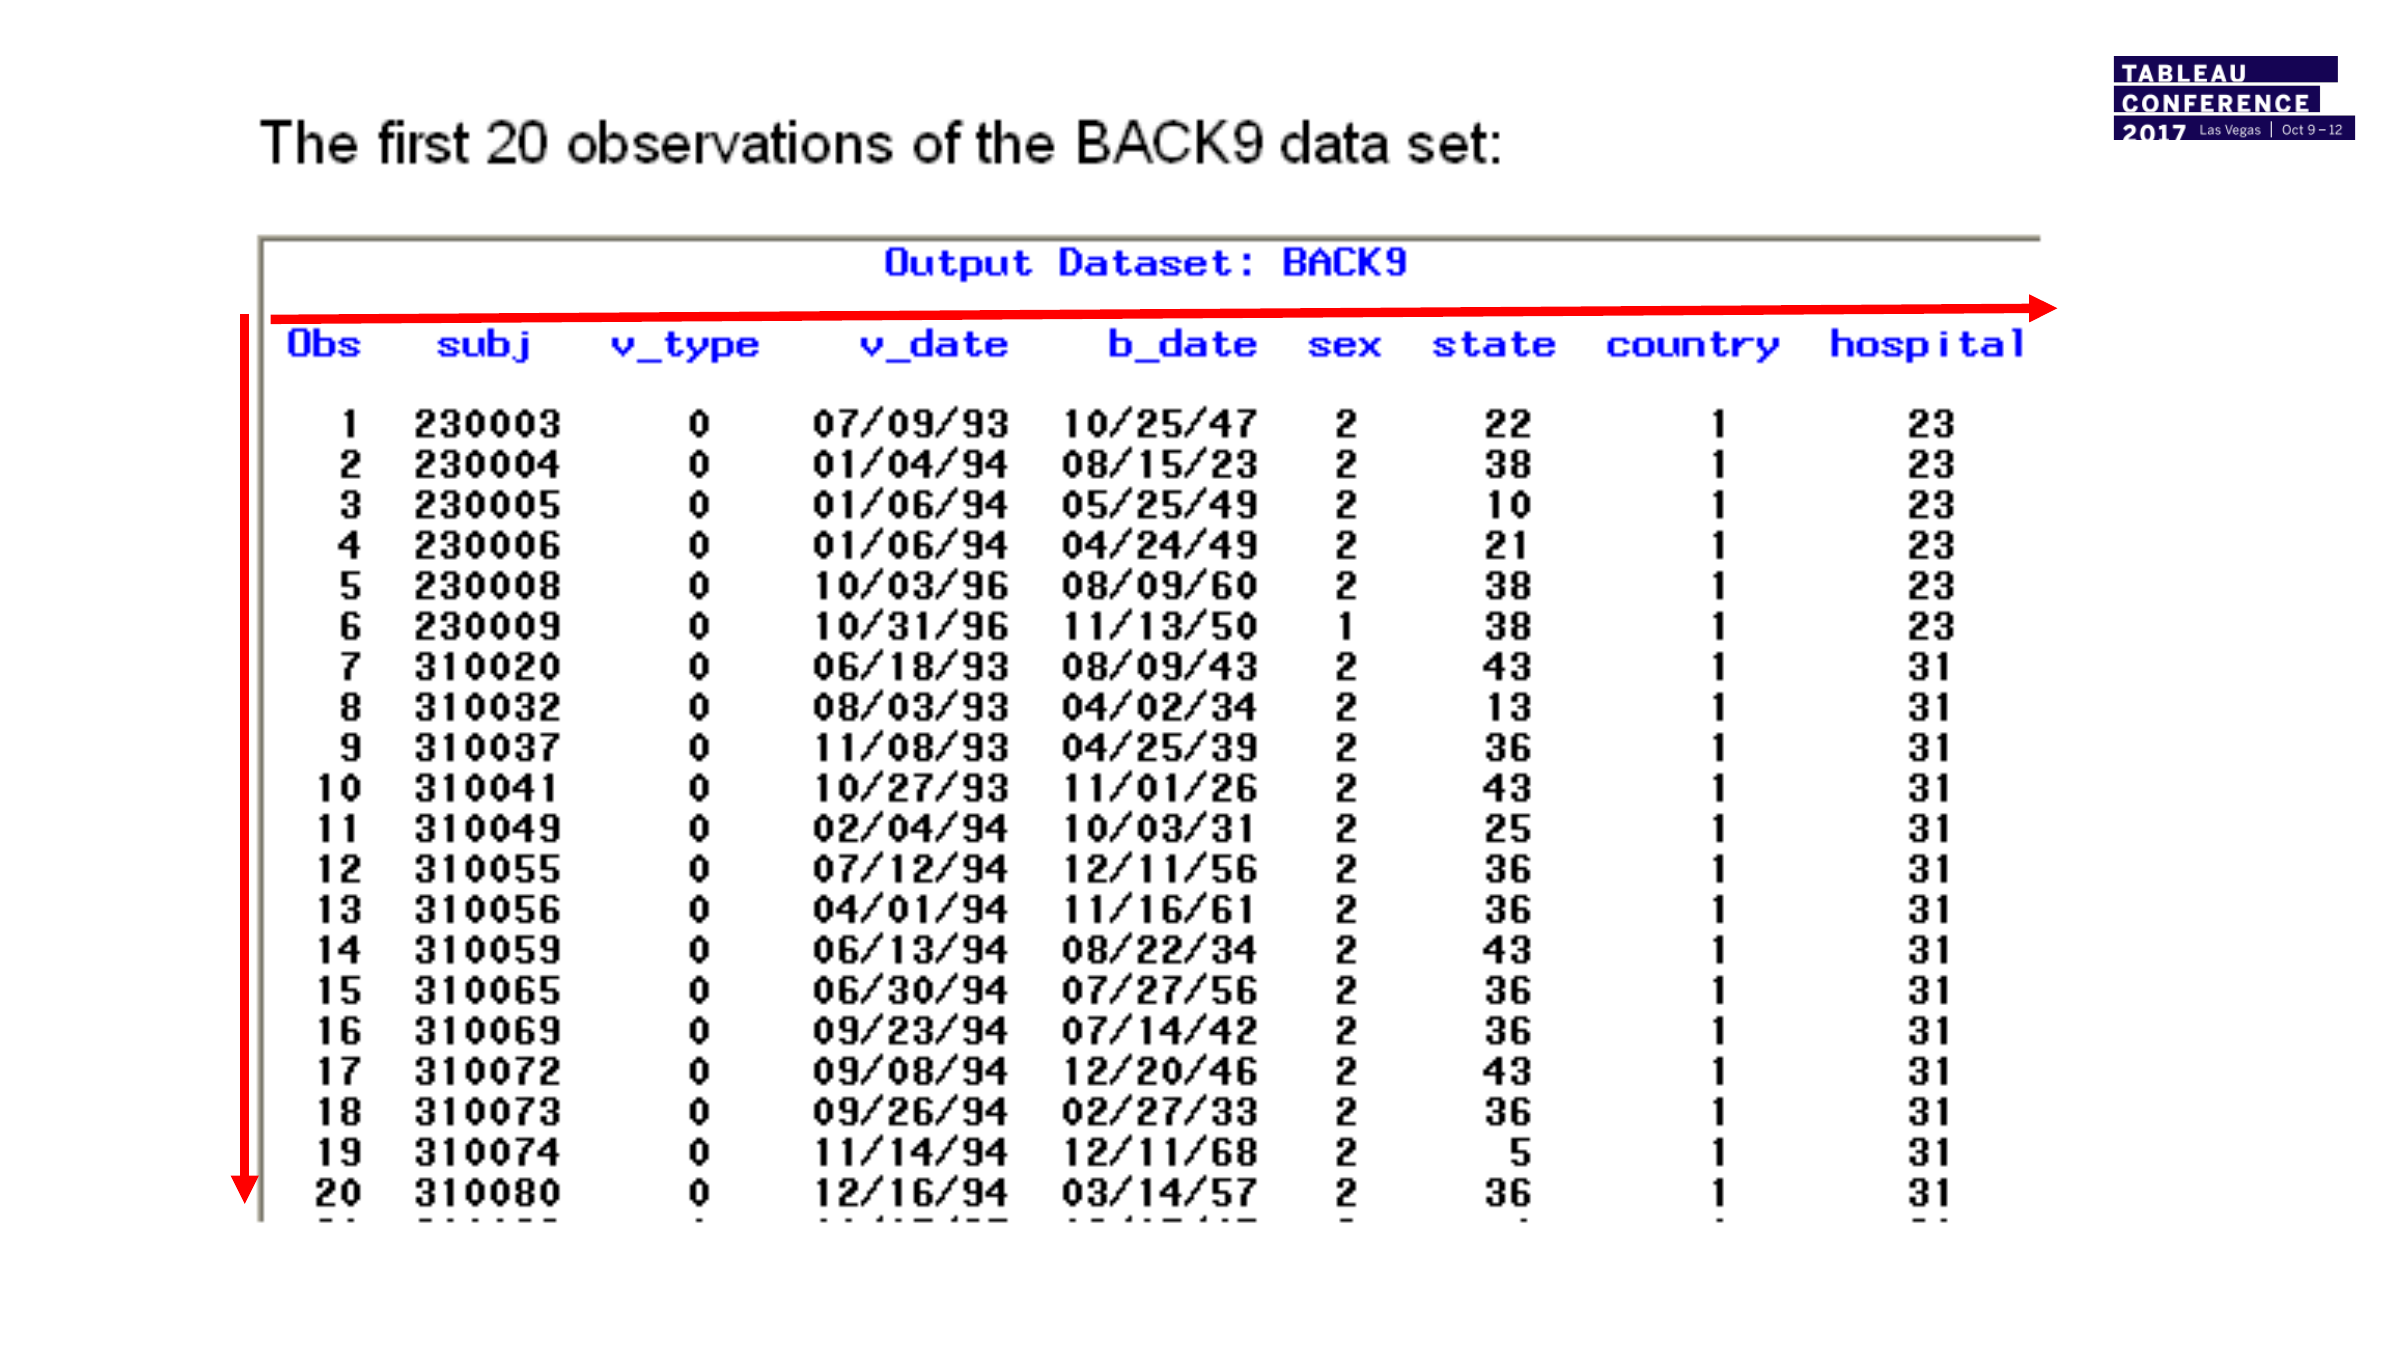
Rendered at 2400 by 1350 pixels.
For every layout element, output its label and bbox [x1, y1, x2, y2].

picture [218, 68, 2089, 1254]
text_box [270, 307, 2058, 320]
